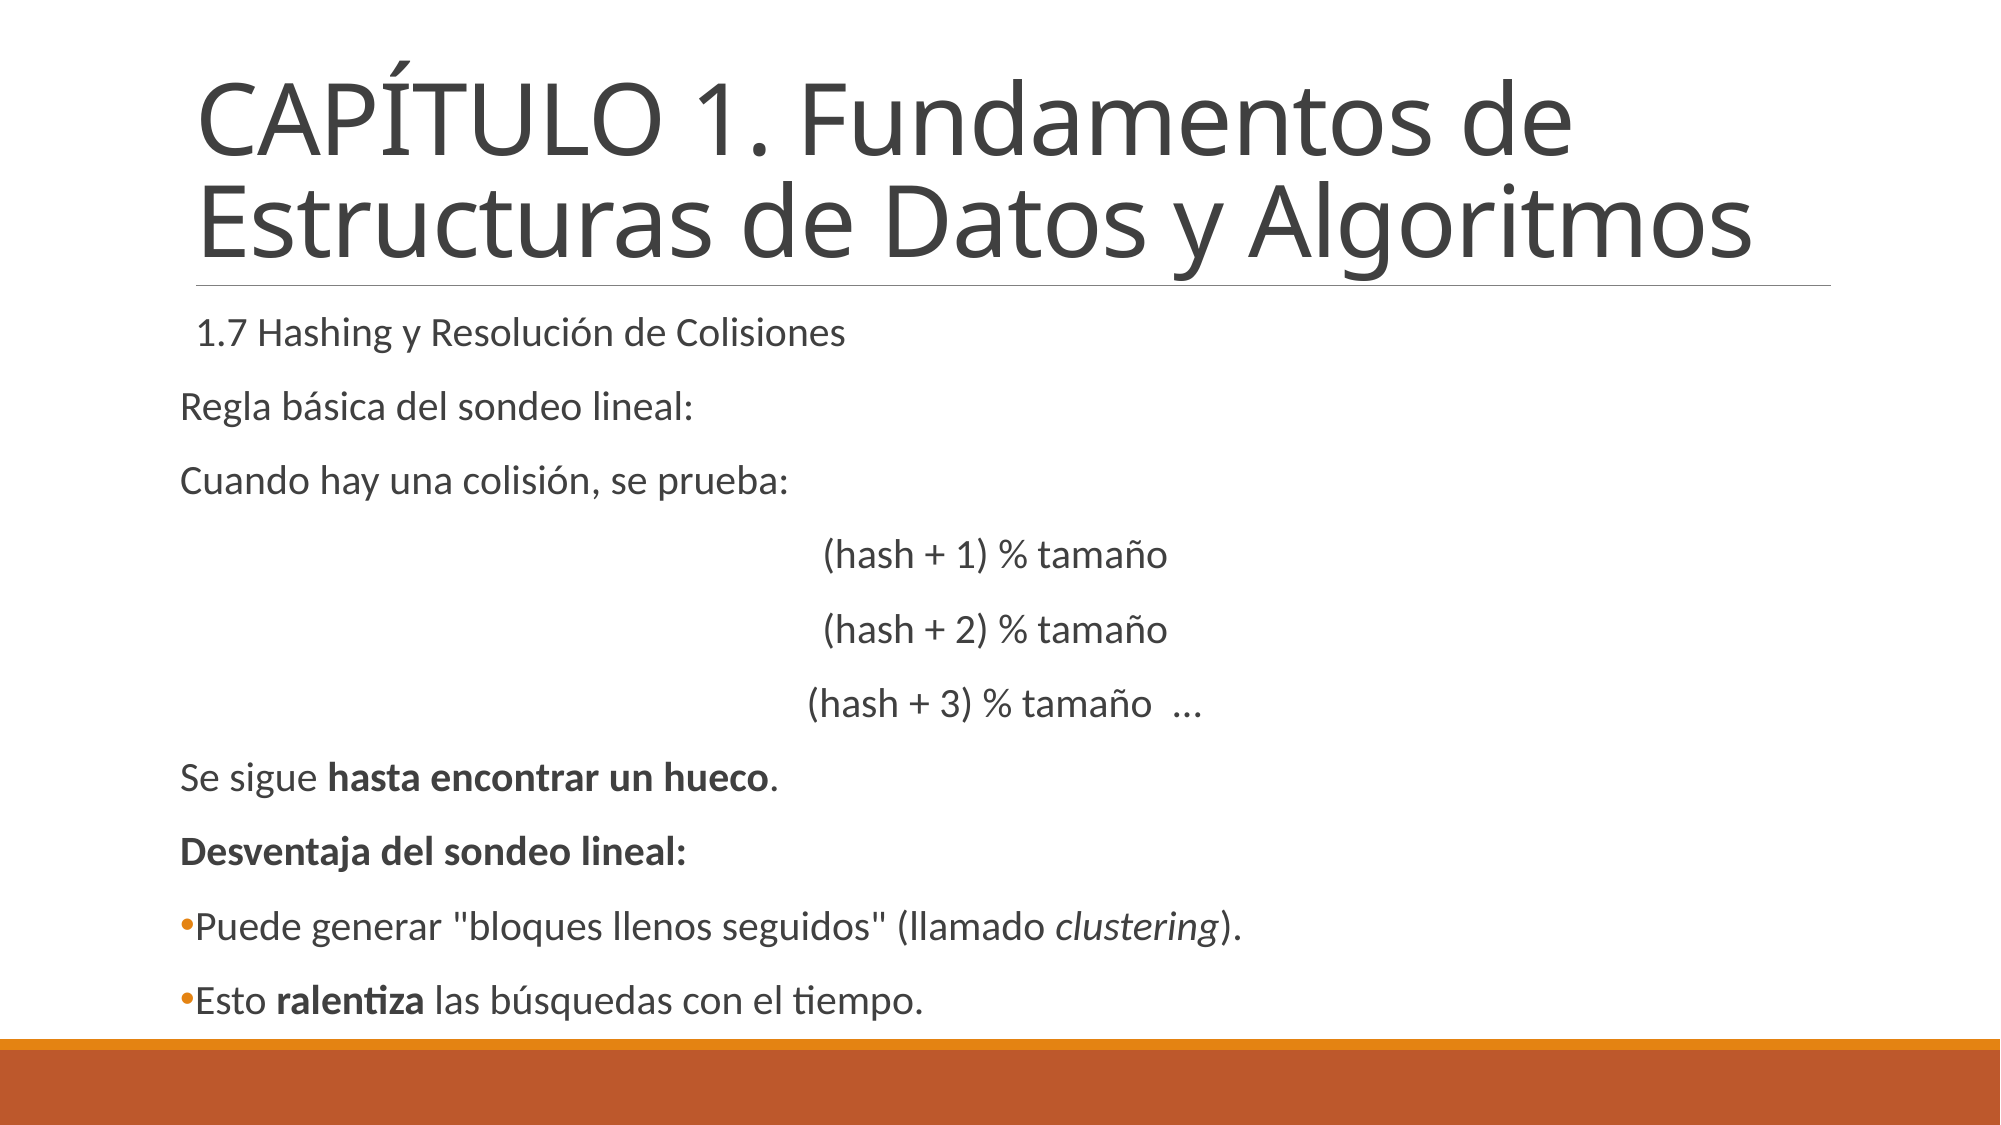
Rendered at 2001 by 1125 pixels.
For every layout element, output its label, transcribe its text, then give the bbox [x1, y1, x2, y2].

title CAPÍTULO 1. Fundamentos de Estructuras de Datos y Algoritmos [180, 47, 1830, 285]
list 1.7 Hashing y Resolución de Colisiones Regla básica del sondeo lineal: Cuando hay una colisión, se prueba: (hash + 1) % tamaño (hash + 2) % tamaño (hash + 3) % tamaño ... Se sigue hasta encontrar un hueco. Desventaja del sondeo lineal: Puede generar "bloques llenos seguidos" (llamado clustering). Esto ralentiza las búsquedas con el tiempo. [180, 302, 1830, 1039]
